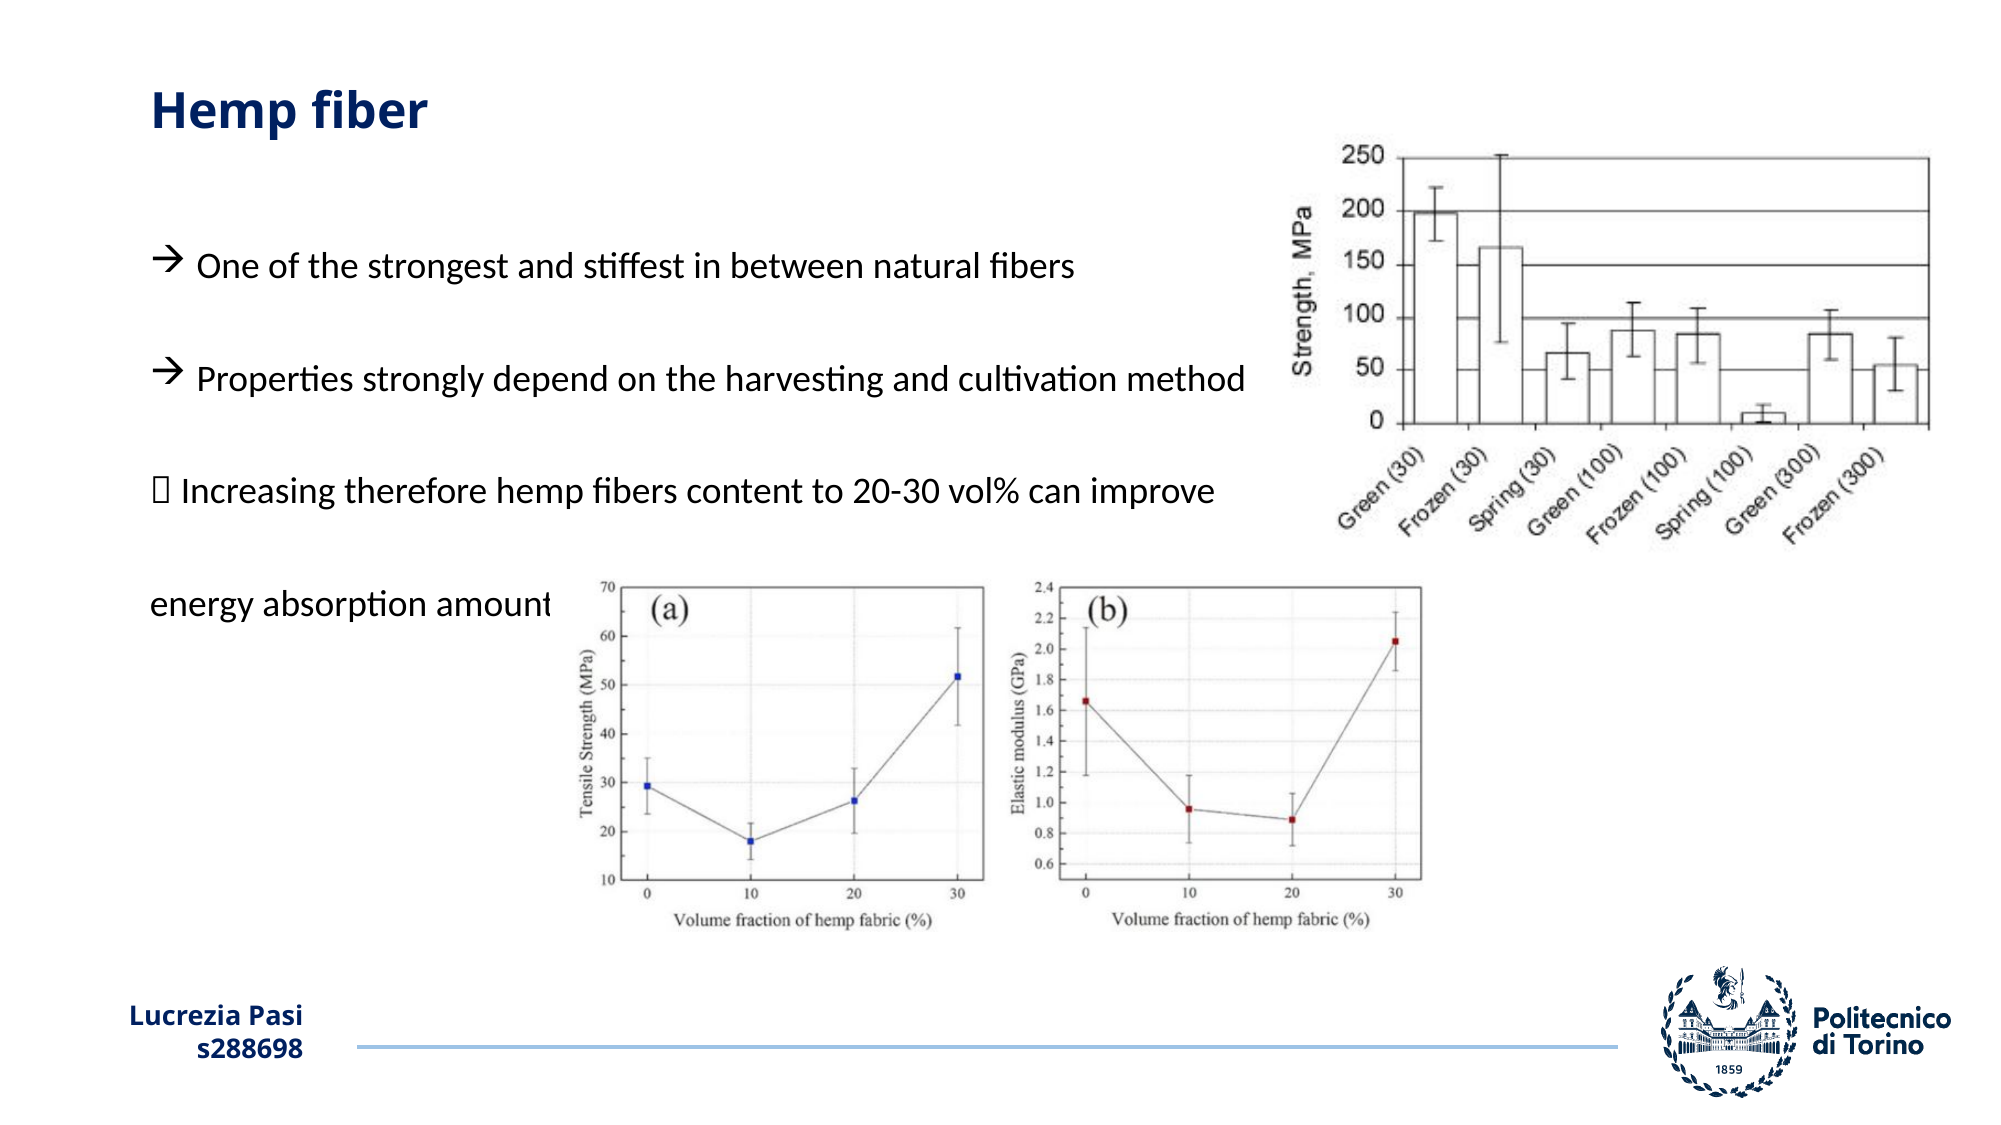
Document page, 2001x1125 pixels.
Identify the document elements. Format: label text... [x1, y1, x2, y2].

text_box Lucrezia Pasi s288698 [114, 991, 318, 1072]
picture [1661, 966, 1951, 1098]
picture [1261, 119, 1975, 558]
text_box Hemp fiber [135, 78, 755, 148]
picture [550, 561, 1450, 944]
text_box One of the strongest and stiffest in between natural fibers Properties strongly depend on the harvesting and cultivation method  Increasing therefore hemp fibers content to 20-30 vol% can improve energy absorption amount [135, 166, 1279, 632]
